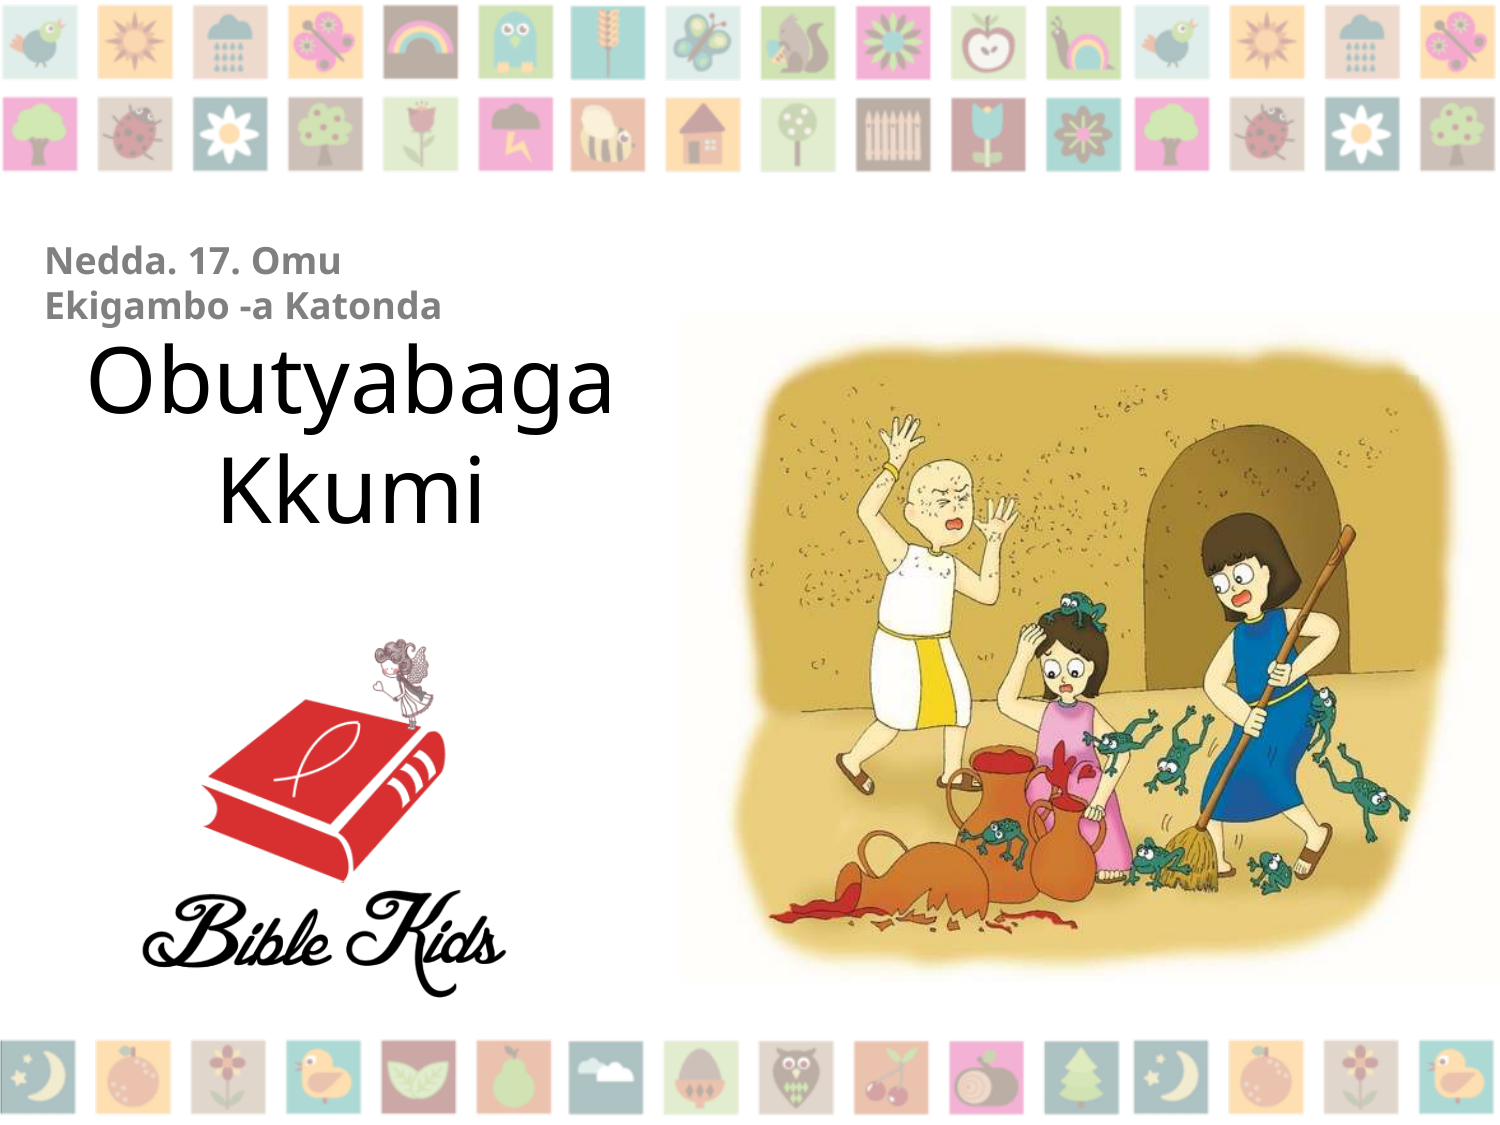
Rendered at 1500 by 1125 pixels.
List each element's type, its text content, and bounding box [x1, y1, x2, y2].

text_box Nedda. 17. Omu Ekigambo -a Katonda [29, 229, 543, 314]
text_box Obutyabaga Kkumi [29, 314, 675, 550]
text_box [0, 3, 1500, 181]
picture [117, 600, 544, 1027]
picture [677, 314, 1500, 983]
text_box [0, 1028, 1500, 1118]
